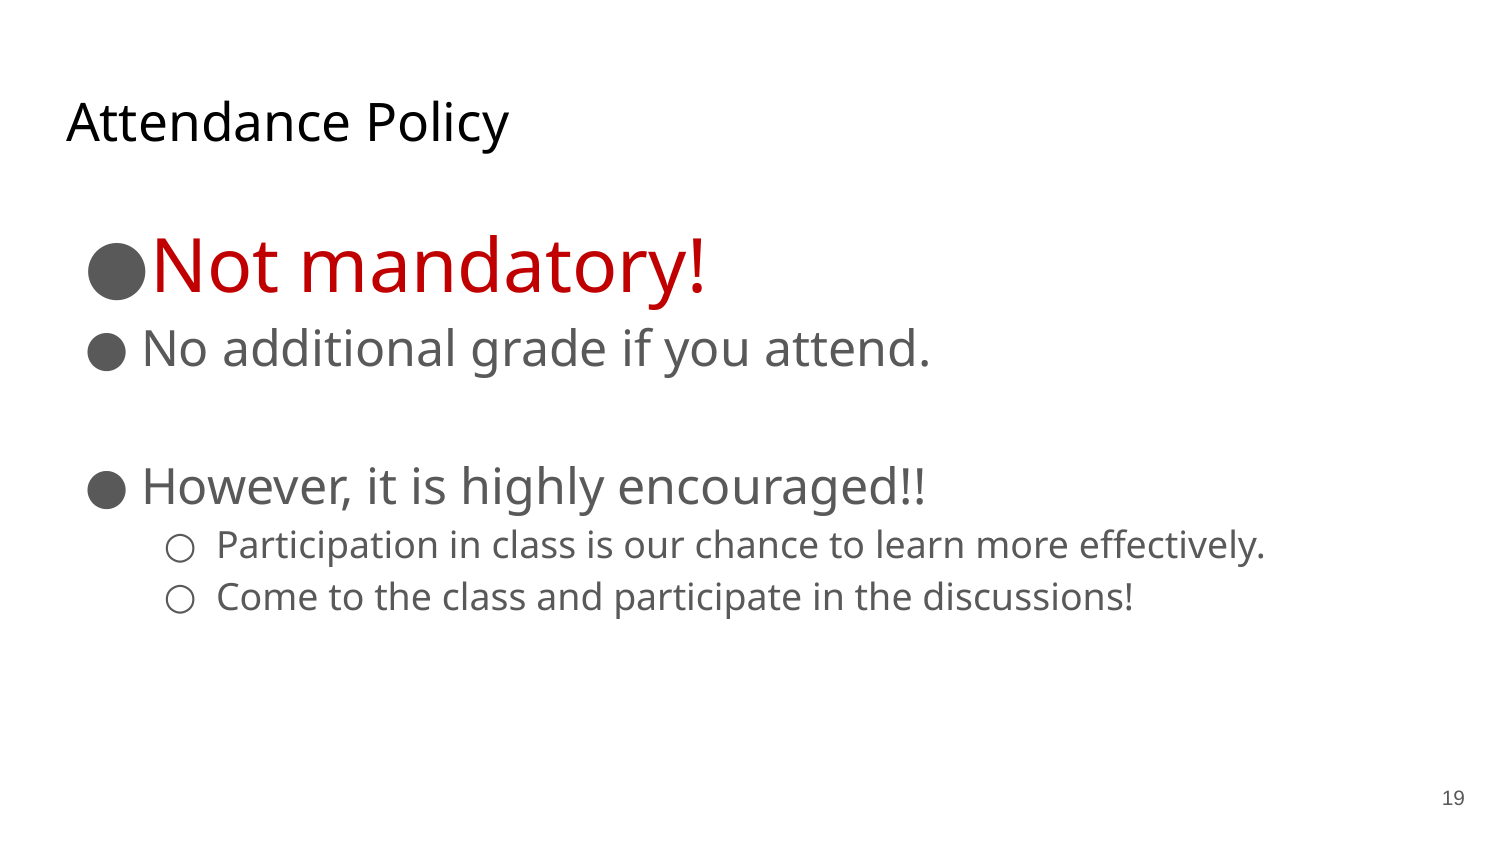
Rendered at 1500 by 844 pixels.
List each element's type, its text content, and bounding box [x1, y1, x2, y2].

slide_number 19 [1389, 764, 1480, 830]
title Attendance Policy [51, 72, 1449, 167]
list Not mandatory! No additional grade if you attend. However, it is highly encouraged!! Participation in class is our chance to learn more effectively. Come to the class and participate in the discussions! [51, 189, 1449, 750]
